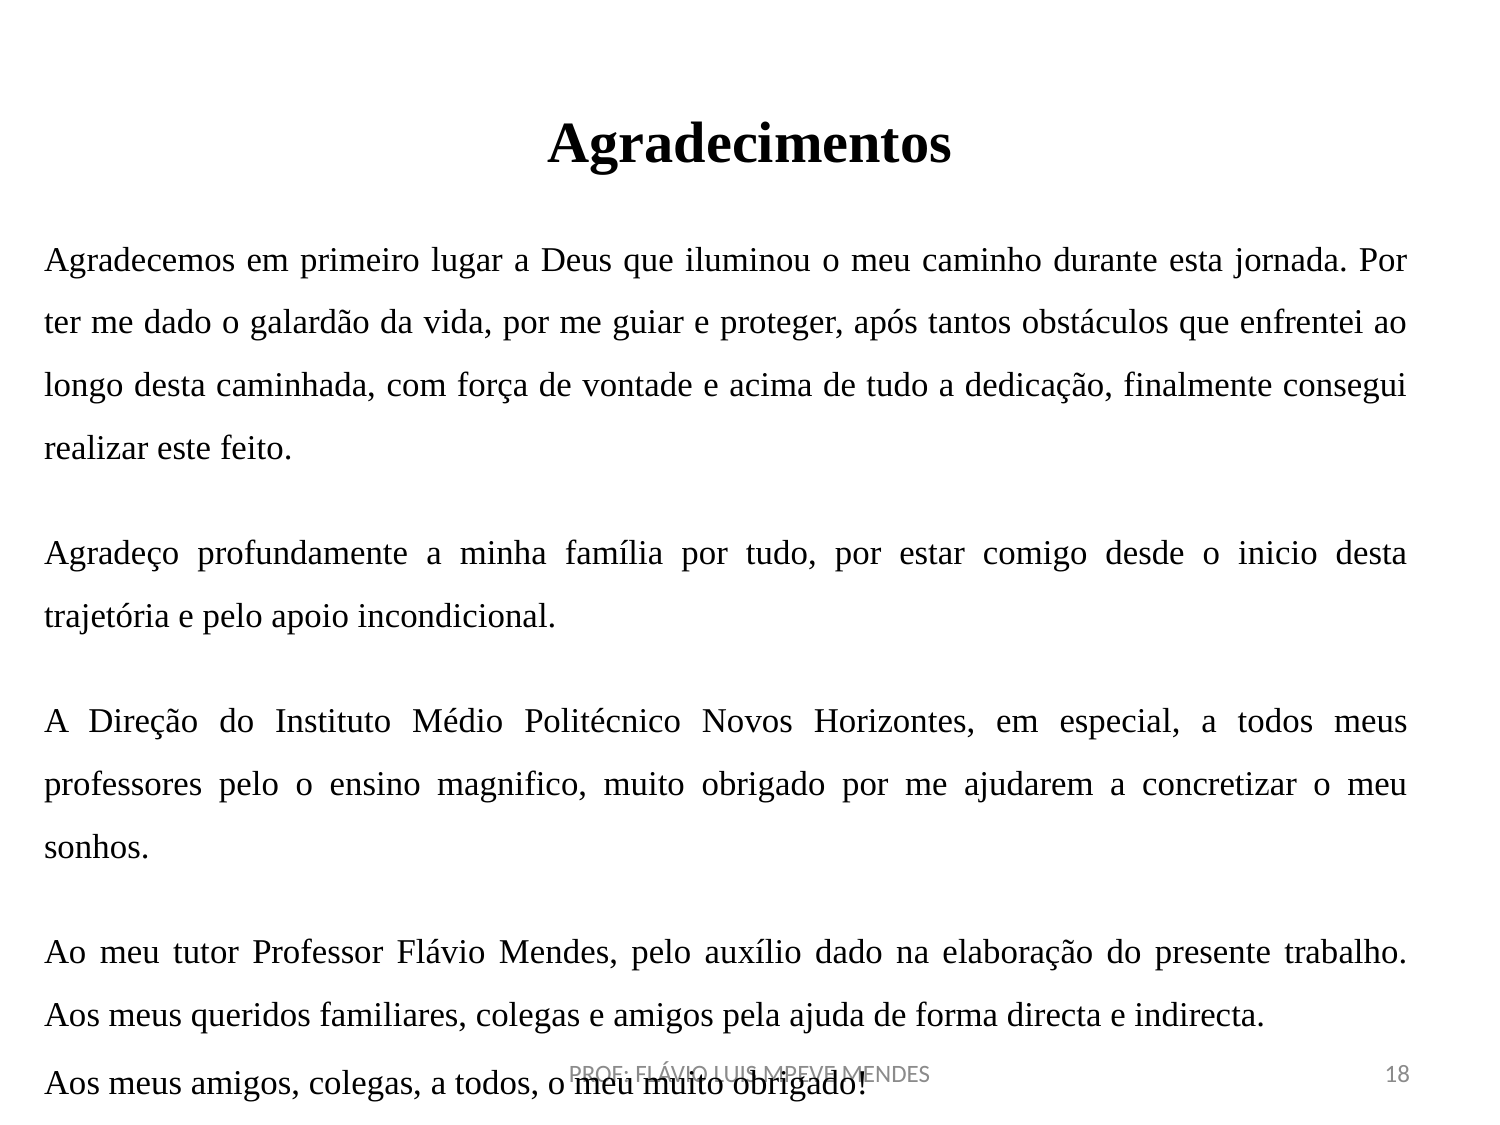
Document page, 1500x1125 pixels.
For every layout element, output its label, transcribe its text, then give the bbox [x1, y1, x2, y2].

title Agradecimentos [75, 45, 1425, 208]
slide_number 18 [1074, 1042, 1425, 1103]
text_box Agradecemos em primeiro lugar a Deus que iluminou o meu caminho durante esta jornada. Por ter me dado o galardão da vida, por me guiar e proteger, após tantos obstáculos que enfrentei ao longo desta caminhada, com força de vontade e acima de tudo a dedicação, finalmente consegui realizar este feito. Agradeço profundamente a minha família por tudo, por estar comigo desde o inicio desta trajetória e pelo apoio incondicional. A Direção do Instituto Médio Politécnico Novos Horizontes, em especial, a todos meus professores pelo o ensino magnifico, muito obrigado por me ajudarem a concretizar o meu sonhos. Ao meu tutor Professor Flávio Mendes, pelo auxílio dado na elaboração do presente trabalho. Aos meus queridos familiares, colegas e amigos pela ajuda de forma directa e indirecta. Aos meus amigos, colegas, a todos, o meu muito obrigado! [29, 208, 1425, 1118]
footer PROF: FLÁVIO LUIS MPEVE MENDES [512, 1042, 988, 1103]
